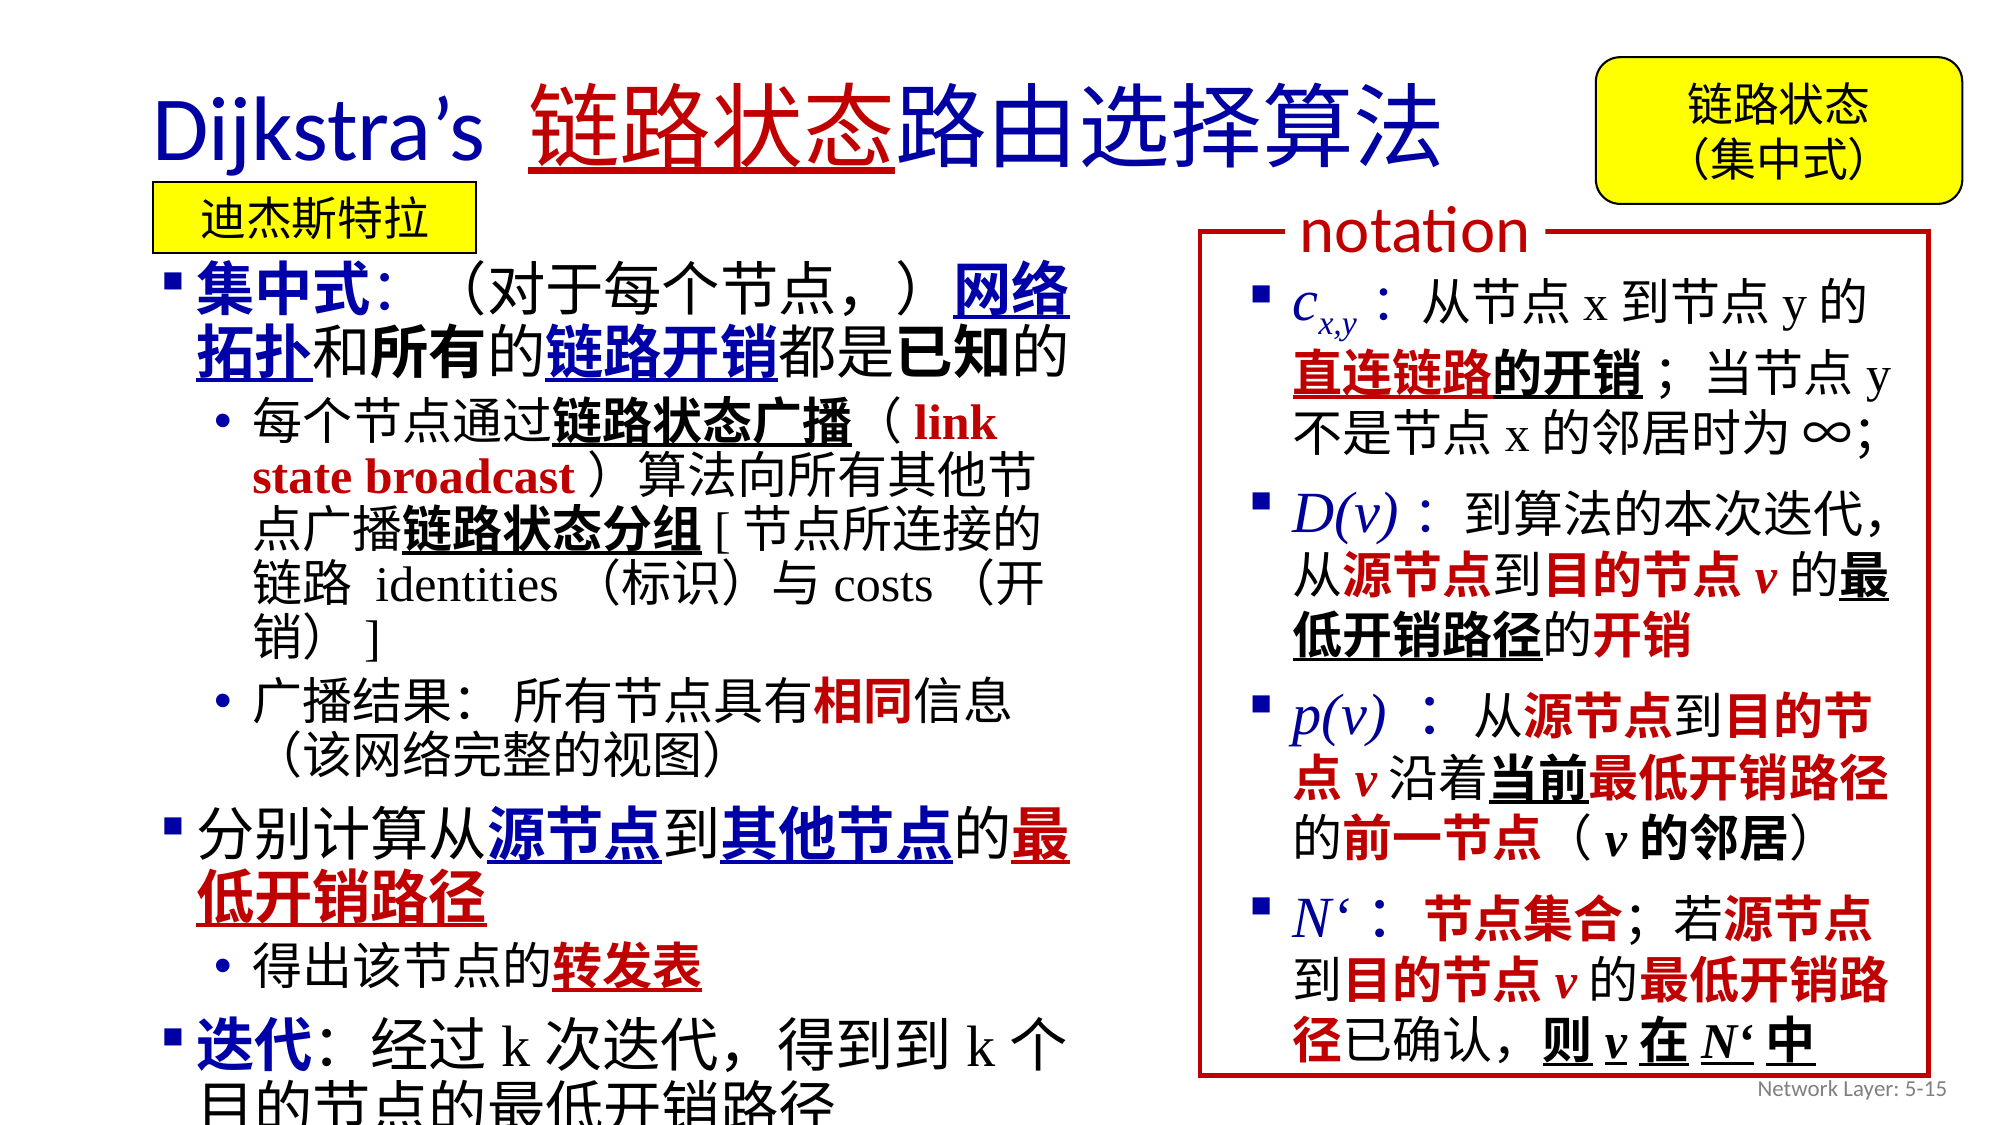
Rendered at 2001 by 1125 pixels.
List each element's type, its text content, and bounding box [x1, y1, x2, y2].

title Dijkstra’s 链路状态路由选择算法 [137, 57, 1610, 204]
text_box 链路状态 （集中式） [1594, 56, 1964, 205]
text_box 集中式：（对于每个节点，）网络拓扑和所有的链路开销都是已知的 每个节点通过链路状态广播（link state broadcast）算法向所有其他节点广播链路状态分组[节点所连接的链路 identities（标识）与costs（开销）] 广播结果： 所有节点具有相同信息（该网络完整的视图） 分别计算从源节点到其他节点的最低开销路径 得出该节点的转发表 迭代：经过k次迭代，得到到k个目的节点的最低开销路径 [123, 252, 1092, 1125]
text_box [1199, 178, 1929, 1076]
slide_number Network Layer: 5-15 [1512, 1056, 1963, 1117]
text_box 迪杰斯特拉 [152, 181, 477, 254]
